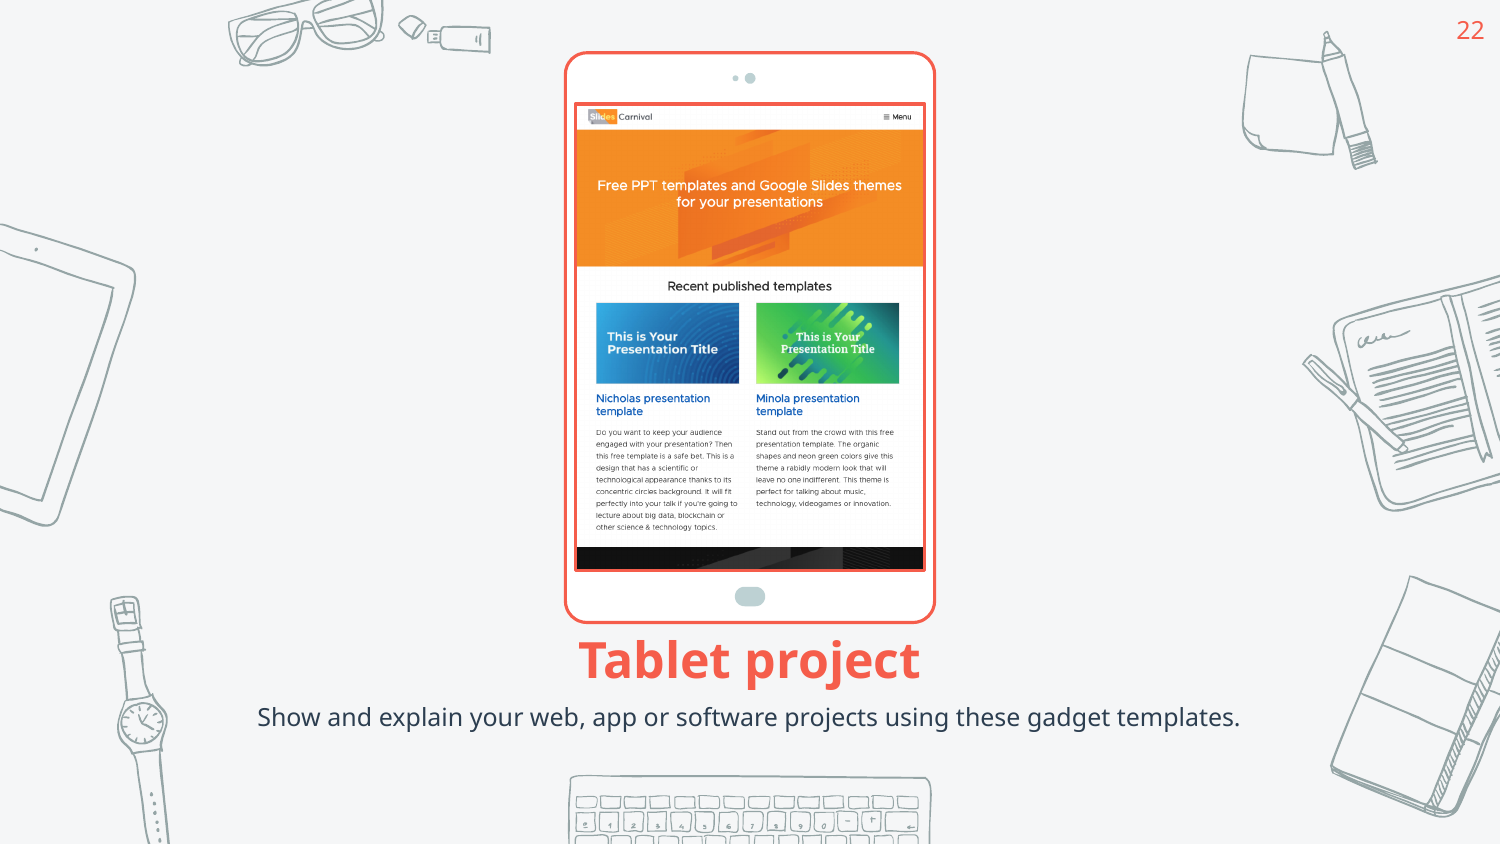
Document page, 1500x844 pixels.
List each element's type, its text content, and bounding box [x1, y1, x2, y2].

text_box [565, 52, 935, 623]
slide_number ‹#› [1435, 0, 1500, 53]
list Tablet project Show and explain your web, app or software projects using these gadget templates. [180, 613, 1320, 771]
